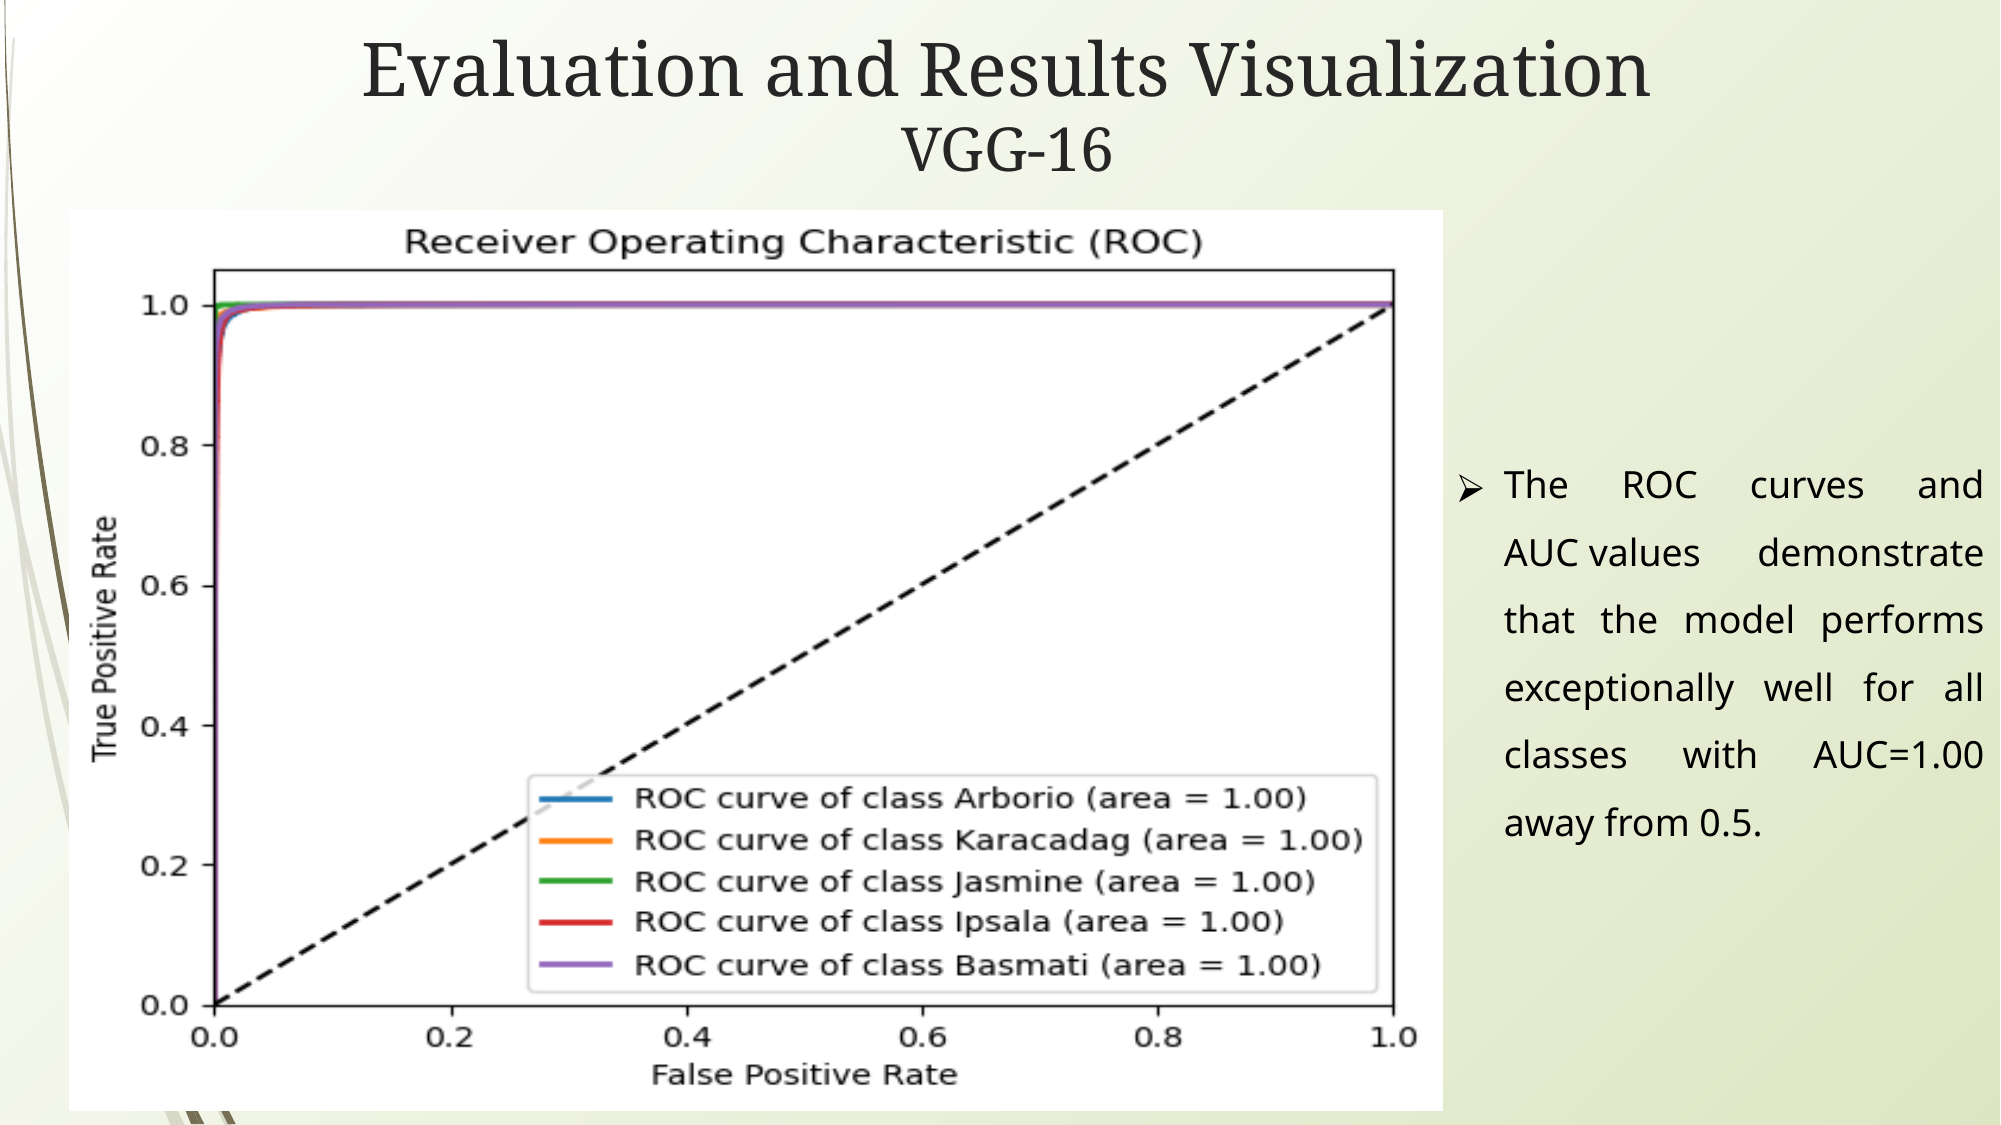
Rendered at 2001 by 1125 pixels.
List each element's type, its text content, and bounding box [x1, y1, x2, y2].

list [69, 210, 1443, 1111]
text_box The ROC curves and AUC values demonstrate that the model performs exceptionally well for all classes with AUC=1.00 away from 0.5. [1447, 431, 2000, 852]
title Evaluation and Results Visualization VGG-16 [276, 14, 1739, 194]
